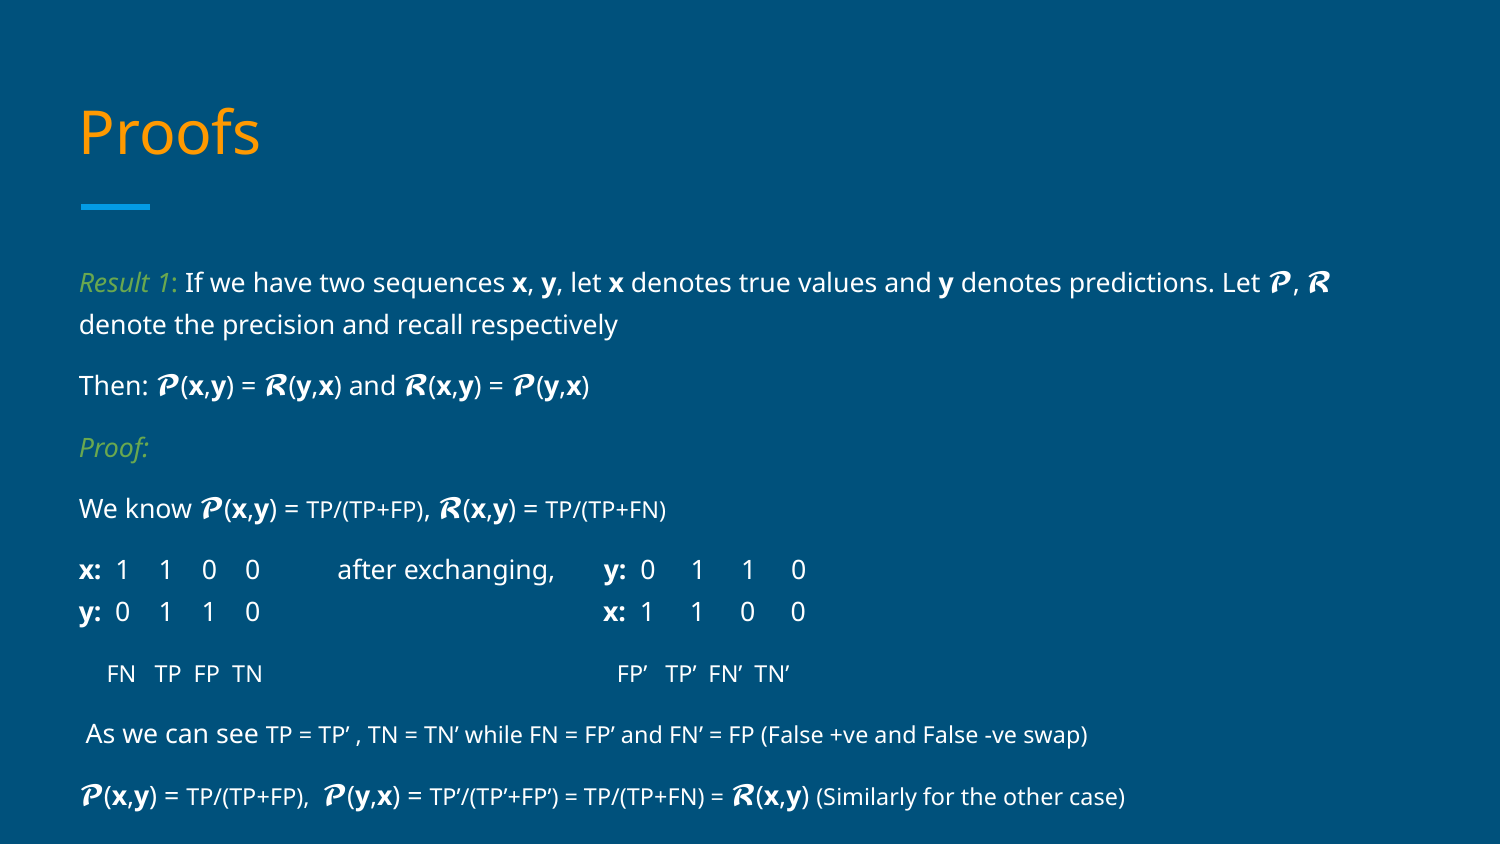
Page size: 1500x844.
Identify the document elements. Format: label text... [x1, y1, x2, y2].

list Result 1: If we have two sequences x, y, let x denotes true values and y denotes predictions. Let 𝓟, 𝓡 denote the precision and recall respectively Then: 𝓟(x,y) = 𝓡(y,x) and 𝓡(x,y) = 𝓟(y,x) Proof: We know 𝓟(x,y) = TP/(TP+FP), 𝓡(x,y) = TP/(TP+FN) x: 1 1 0 0 after exchanging, y: 0 1 1 0 y: 0 1 1 0 x: 1 1 0 0 FN TP FP TN FP’ TP’ FN’ TN’ As we can see TP = TP’ , TN = TN’ while FN = FP’ and FN’ = FP (False +ve and False -ve swap) 𝓟(x,y) = TP/(TP+FP), 𝓟(y,x) = TP’/(TP’+FP’) = TP/(TP+FN) = 𝓡(x,y) (Similarly for the other case) [63, 244, 1437, 831]
title Proofs [63, 75, 1437, 188]
